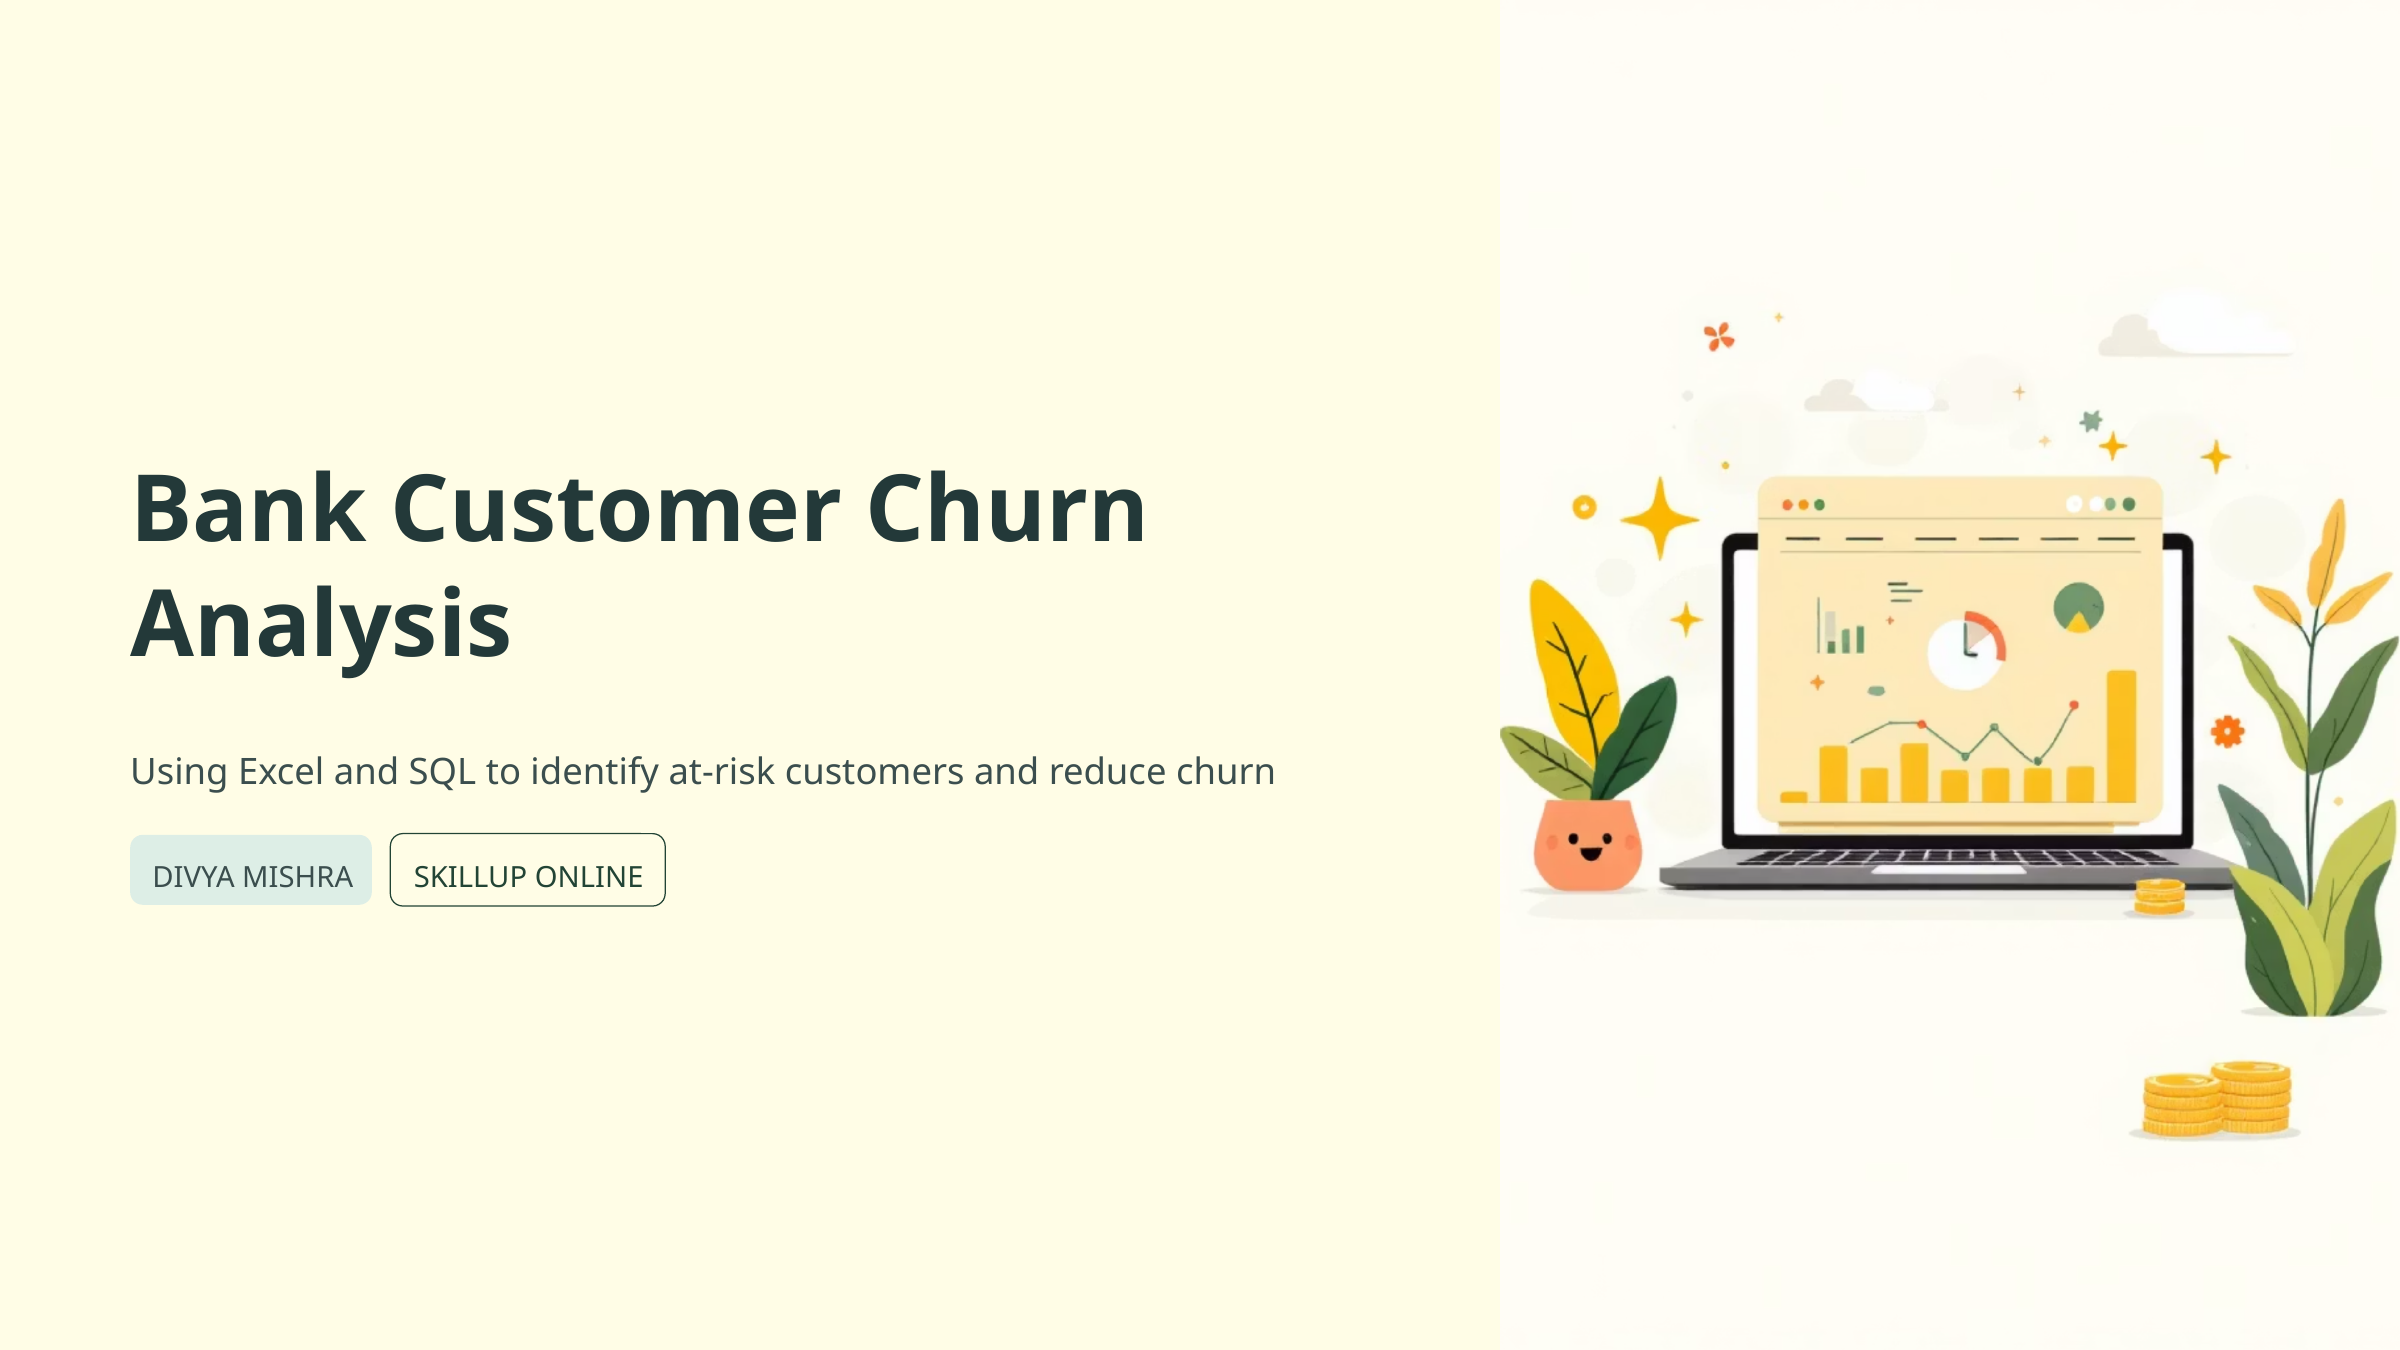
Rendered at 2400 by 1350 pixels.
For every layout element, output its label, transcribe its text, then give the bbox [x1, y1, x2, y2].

picture [1499, 0, 2400, 1350]
text_box [130, 834, 372, 905]
text_box DIVYA MISHRA [152, 846, 350, 894]
text_box Bank Customer Churn Analysis [130, 443, 1370, 677]
text_box [390, 833, 666, 907]
text_box SKILLUP ONLINE [413, 846, 642, 894]
text_box Using Excel and SQL to identify at-risk customers and reduce churn [130, 732, 1370, 792]
